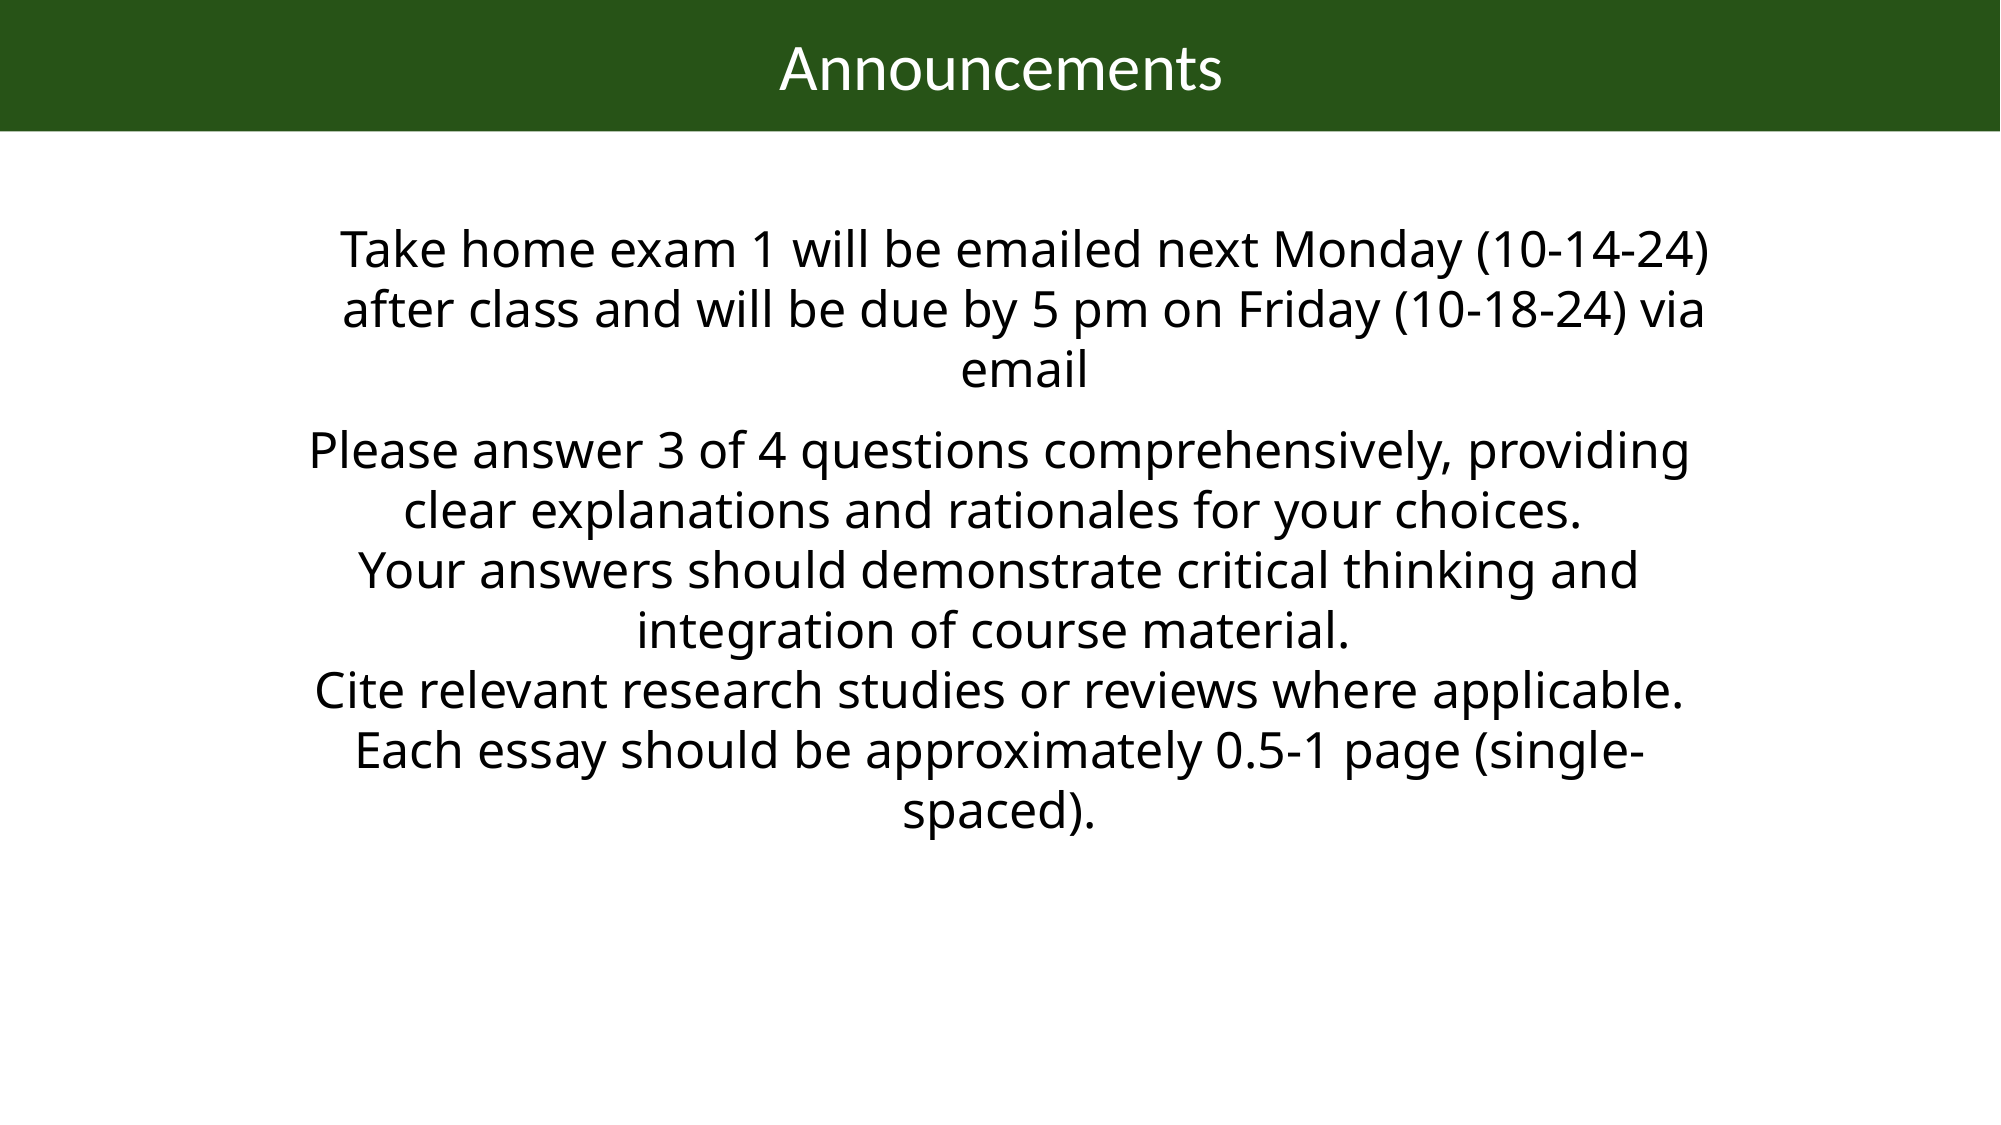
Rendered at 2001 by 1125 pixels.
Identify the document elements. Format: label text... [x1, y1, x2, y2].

text_box Take home exam 1 will be emailed next Monday (10-14-24) after class and will be due by 5 pm on Friday (10-18-24) via email [314, 210, 1735, 406]
text_box [0, 0, 2000, 133]
text_box Announcements [4, 16, 1999, 112]
text_box Please answer 3 of 4 questions comprehensively, providing clear explanations and rationales for your choices. Your answers should demonstrate critical thinking and integration of course material. Cite relevant research studies or reviews where applicable. Each essay should be approximately 0.5-1 page (single-spaced). [289, 411, 1711, 847]
